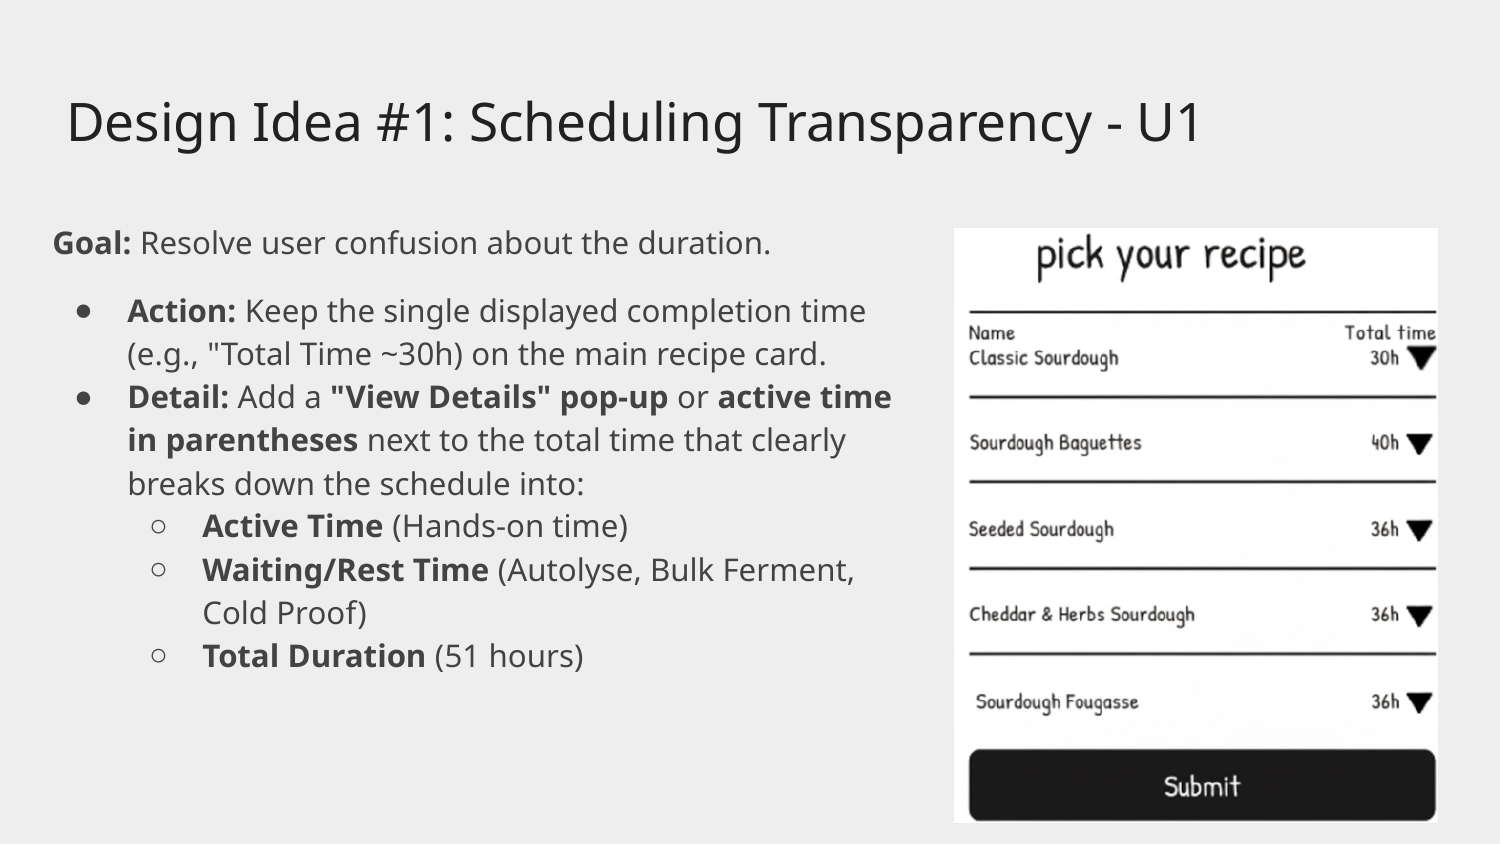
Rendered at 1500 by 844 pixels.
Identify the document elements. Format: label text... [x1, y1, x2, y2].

title Design Idea #1: Scheduling Transparency - U1 [51, 72, 1449, 167]
list Goal: Resolve user confusion about the duration. Action: Keep the single displayed completion time (e.g., "Total Time ~30h) on the main recipe card. Detail: Add a "View Details" pop-up or active time in parentheses next to the total time that clearly breaks down the schedule into: Active Time (Hands-on time) Waiting/Rest Time (Autolyse, Bulk Ferment, Cold Proof) Total Duration (51 hours) [37, 202, 921, 824]
picture [954, 227, 1439, 825]
